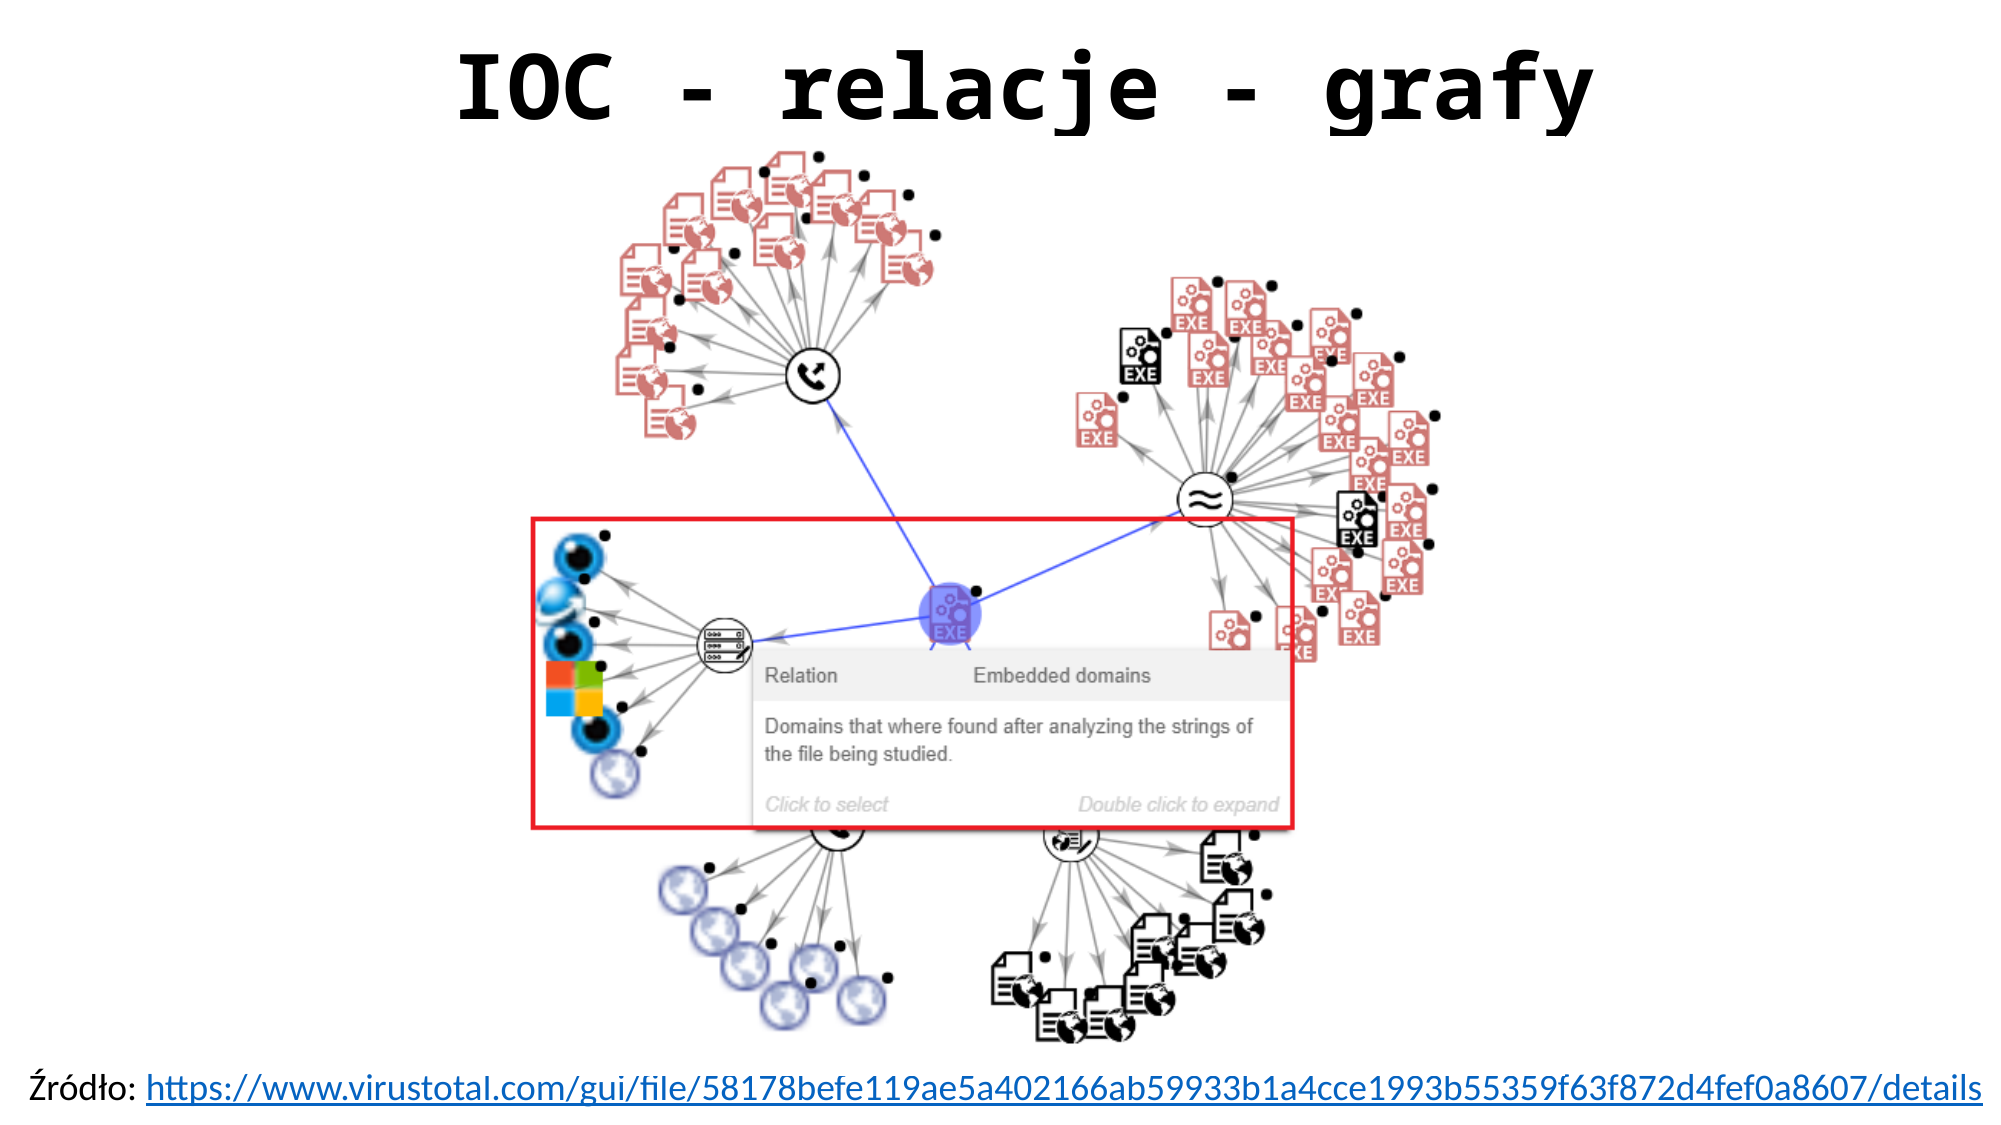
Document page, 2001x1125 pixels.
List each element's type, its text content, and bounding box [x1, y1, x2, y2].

text_box Źródło: https://www.virustotal.com/gui/file/58178befe119ae5a402166ab59933b1a4cce1993b55359f63f872d4fef0a8607/details [13, 1056, 2000, 1116]
picture [484, 136, 1566, 1076]
title IOC - relacje - grafy [125, 23, 1925, 156]
